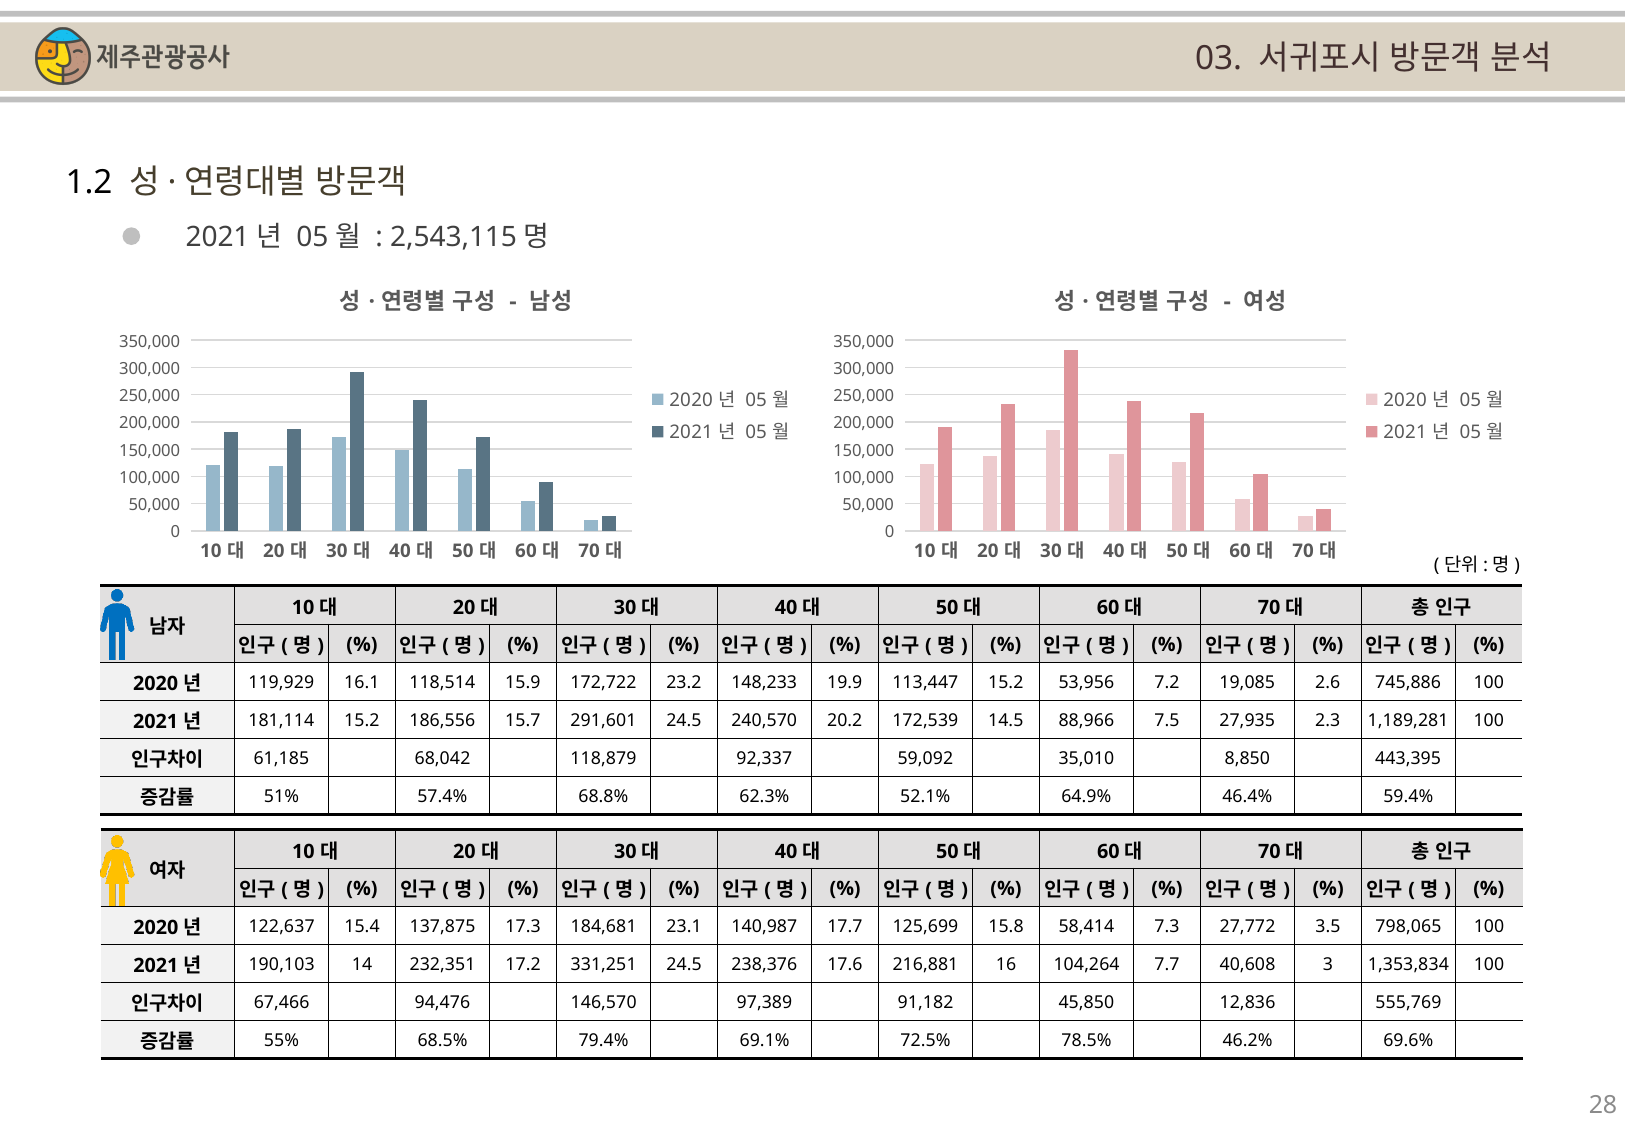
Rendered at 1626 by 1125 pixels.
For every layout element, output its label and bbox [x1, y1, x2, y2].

table_cell [396, 739, 489, 776]
table_cell [1134, 777, 1200, 813]
table_header [235, 831, 395, 868]
table_cell [651, 739, 717, 776]
table_cell [490, 777, 556, 813]
table_cell [557, 739, 650, 776]
picture [78, 586, 154, 662]
table_cell [973, 663, 1039, 700]
table_cell [973, 945, 1039, 982]
table_cell [235, 663, 328, 700]
table_cell [879, 1021, 972, 1057]
table_cell [651, 625, 717, 662]
table_cell [718, 701, 811, 738]
chart [105, 261, 809, 570]
table_cell [1040, 663, 1133, 700]
table_cell [235, 777, 328, 813]
table_cell [329, 777, 395, 813]
table_cell [718, 945, 811, 982]
table_cell [879, 945, 972, 982]
table_cell [1295, 1021, 1361, 1057]
table_header [1201, 831, 1361, 868]
text_box [50, 152, 1144, 208]
table_header [557, 831, 717, 868]
text_box [121, 226, 141, 246]
table_cell [651, 663, 717, 700]
table_cell [1201, 739, 1294, 776]
table_cell [1134, 663, 1200, 700]
table_cell [396, 777, 489, 813]
table_cell [651, 701, 717, 738]
chart [819, 261, 1523, 570]
table_header [396, 831, 556, 868]
table_cell [879, 663, 972, 700]
table_cell [879, 777, 972, 813]
table_cell [1295, 945, 1361, 982]
table_cell [1040, 945, 1133, 982]
table_cell [1362, 945, 1455, 982]
table_cell [490, 663, 556, 700]
table_cell [1362, 1021, 1455, 1057]
table_cell [235, 701, 328, 738]
table_cell [1134, 983, 1200, 1020]
table_cell [396, 701, 489, 738]
table_cell [329, 983, 395, 1020]
table_cell [812, 983, 878, 1020]
table_cell [879, 907, 972, 944]
table_cell [718, 777, 811, 813]
table_cell [1040, 907, 1133, 944]
table_cell [1201, 1021, 1294, 1057]
table_cell [1362, 777, 1455, 813]
table_cell [812, 701, 878, 738]
table_cell [1295, 983, 1361, 1020]
table_cell [718, 869, 811, 906]
table_cell [1295, 701, 1361, 738]
table_cell [1362, 739, 1455, 776]
table_cell [1456, 983, 1523, 1020]
table_cell [1134, 907, 1200, 944]
table_cell [396, 625, 489, 662]
table_cell [973, 625, 1039, 662]
table_cell [1295, 663, 1361, 700]
table_cell [1134, 945, 1200, 982]
slide_number [1251, 1063, 1618, 1123]
table_cell [396, 907, 489, 944]
table_cell [879, 739, 972, 776]
table_cell [1362, 701, 1455, 738]
table_cell [557, 663, 650, 700]
table_cell [1295, 777, 1361, 813]
table_header [879, 587, 1039, 624]
table_header [1040, 587, 1200, 624]
table_cell [1456, 869, 1523, 906]
table_cell [490, 701, 556, 738]
table_cell [235, 1021, 328, 1057]
table_cell [812, 739, 878, 776]
table_cell [1295, 739, 1361, 776]
table_header [154, 831, 234, 906]
table_cell [718, 739, 811, 776]
table_cell [1456, 777, 1522, 813]
table_cell [1456, 945, 1523, 982]
table_header [396, 587, 556, 624]
text_box [170, 210, 565, 260]
table_cell [101, 945, 234, 982]
table_cell [812, 907, 878, 944]
table_cell [329, 1021, 395, 1057]
table_cell [812, 945, 878, 982]
table_cell [1295, 869, 1361, 906]
table_cell [1456, 625, 1522, 662]
table_cell [235, 869, 328, 906]
table_cell [1456, 739, 1522, 776]
table_cell [1040, 983, 1133, 1020]
table_cell [1201, 907, 1294, 944]
table_cell [1295, 907, 1361, 944]
table_cell [1456, 701, 1522, 738]
table_cell [1134, 625, 1200, 662]
table_cell [718, 1021, 811, 1057]
table_cell [1134, 869, 1200, 906]
picture [31, 26, 232, 87]
table_header [1040, 831, 1200, 868]
table_cell [557, 869, 650, 906]
table_cell [235, 945, 328, 982]
table_cell [1362, 869, 1455, 906]
table_cell [879, 869, 972, 906]
table_cell [100, 701, 234, 738]
table_cell [100, 777, 234, 813]
table_cell [1134, 701, 1200, 738]
table_cell [557, 907, 650, 944]
table_cell [879, 625, 972, 662]
table_cell [396, 945, 489, 982]
table_cell [718, 663, 811, 700]
table_cell [1201, 869, 1294, 906]
table_cell [1362, 907, 1455, 944]
table_cell [490, 625, 556, 662]
table_cell [490, 907, 556, 944]
table_cell [973, 869, 1039, 906]
table_cell [329, 907, 395, 944]
table_cell [1456, 663, 1522, 700]
table_cell [490, 1021, 556, 1057]
table_cell [1040, 1021, 1133, 1057]
table_header [154, 587, 234, 662]
table_cell [329, 701, 395, 738]
table_header [235, 587, 395, 624]
table_cell [101, 1021, 234, 1057]
table_cell [329, 945, 395, 982]
table_cell [557, 625, 650, 662]
table_cell [973, 983, 1039, 1020]
table_cell [1362, 625, 1455, 662]
table_cell [490, 983, 556, 1020]
table_cell [1201, 625, 1294, 662]
table_cell [235, 983, 328, 1020]
table_cell [812, 869, 878, 906]
table_cell [812, 663, 878, 700]
table_cell [557, 983, 650, 1020]
table_cell [973, 777, 1039, 813]
table_cell [329, 869, 395, 906]
table_cell [235, 625, 328, 662]
table_cell [1201, 701, 1294, 738]
table_cell [1362, 663, 1455, 700]
table_cell [718, 907, 811, 944]
table_cell [1201, 945, 1294, 982]
table_cell [557, 1021, 650, 1057]
table_cell [100, 663, 234, 700]
table_cell [329, 625, 395, 662]
table_cell [1040, 625, 1133, 662]
table_cell [557, 945, 650, 982]
table_cell [1134, 739, 1200, 776]
table_cell [651, 907, 717, 944]
table_header [1362, 831, 1523, 868]
table_cell [557, 777, 650, 813]
table_cell [879, 701, 972, 738]
text_box [1419, 545, 1535, 583]
table_cell [235, 907, 328, 944]
table_cell [718, 983, 811, 1020]
table_cell [329, 739, 395, 776]
table_cell [812, 1021, 878, 1057]
table_cell [100, 739, 234, 776]
table_header [557, 587, 717, 624]
table_cell [557, 701, 650, 738]
table_cell [1040, 869, 1133, 906]
table_cell [235, 739, 328, 776]
table_cell [1134, 1021, 1200, 1057]
table_cell [396, 983, 489, 1020]
table_header [1362, 587, 1522, 624]
table_cell [329, 663, 395, 700]
table_cell [973, 907, 1039, 944]
table_cell [490, 869, 556, 906]
table_cell [973, 1021, 1039, 1057]
picture [78, 830, 154, 908]
table_cell [1040, 777, 1133, 813]
table_cell [651, 869, 717, 906]
table_header [718, 831, 878, 868]
table_cell [812, 625, 878, 662]
table_cell [718, 625, 811, 662]
table_cell [490, 739, 556, 776]
table_cell [1201, 983, 1294, 1020]
table_cell [879, 983, 972, 1020]
table_cell [396, 1021, 489, 1057]
table_cell [651, 1021, 717, 1057]
table_cell [490, 945, 556, 982]
table_cell [651, 945, 717, 982]
text_box [1042, 28, 1595, 84]
table_header [718, 587, 878, 624]
table_cell [396, 663, 489, 700]
table_cell [101, 983, 234, 1020]
table_cell [1456, 907, 1523, 944]
table_cell [101, 907, 234, 944]
table_cell [396, 869, 489, 906]
table_cell [651, 777, 717, 813]
table_cell [1362, 983, 1455, 1020]
table_cell [1201, 777, 1294, 813]
table_cell [812, 777, 878, 813]
table_header [1201, 587, 1361, 624]
table_cell [1295, 625, 1361, 662]
table_cell [973, 739, 1039, 776]
table_cell [1456, 1021, 1523, 1057]
table_cell [973, 701, 1039, 738]
table_cell [1040, 739, 1133, 776]
table_cell [1040, 701, 1133, 738]
table_header [879, 831, 1039, 868]
table_cell [651, 983, 717, 1020]
table_cell [1201, 663, 1294, 700]
